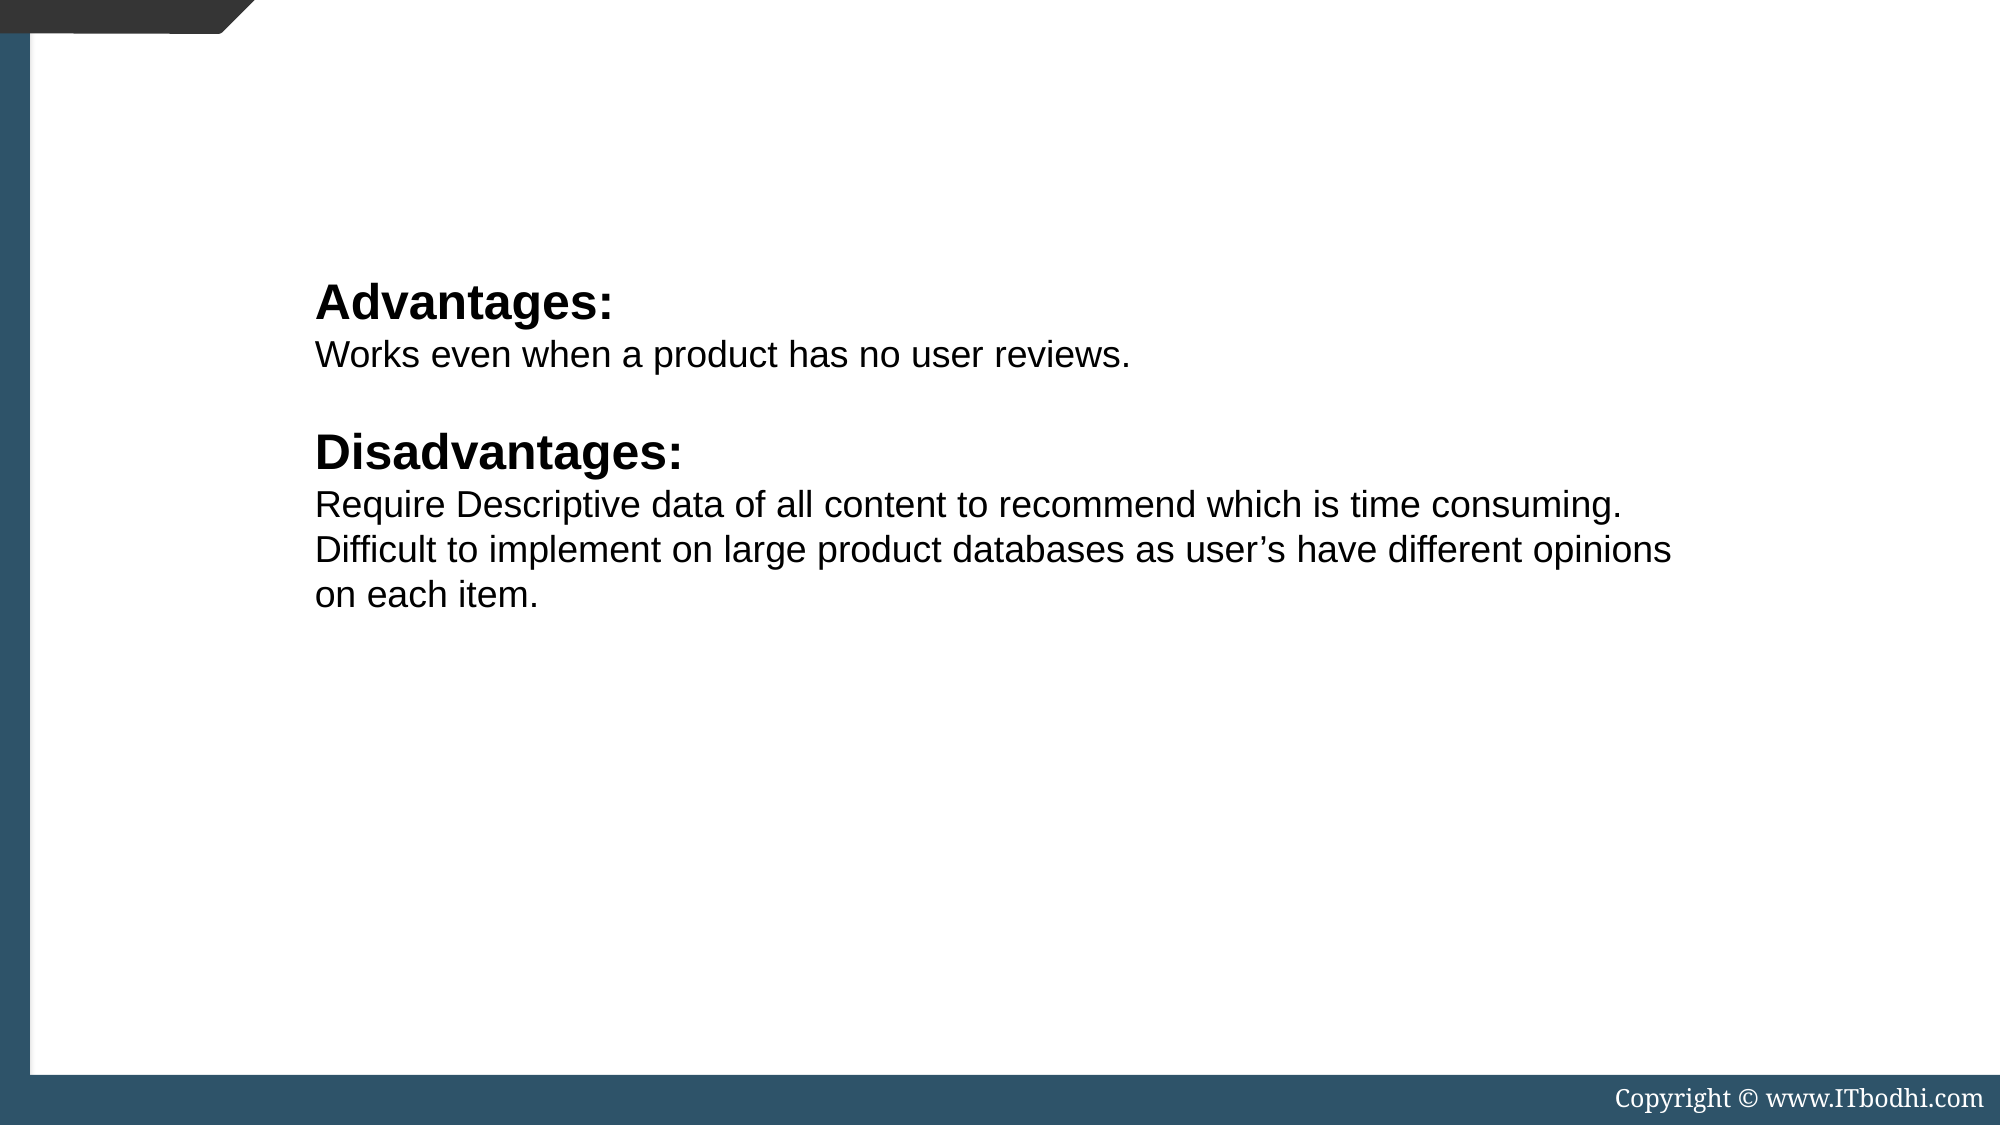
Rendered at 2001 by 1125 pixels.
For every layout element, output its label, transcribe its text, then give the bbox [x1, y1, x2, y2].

text_box Copyright © www.ITbodhi.com [24, 1074, 2000, 1125]
text_box Advantages: Works even when a product has no user reviews. Disadvantages: Require Descriptive data of all content to recommend which is time consuming. Difficult to implement on large product databases as user’s have different opinions on each item. [299, 262, 1725, 668]
